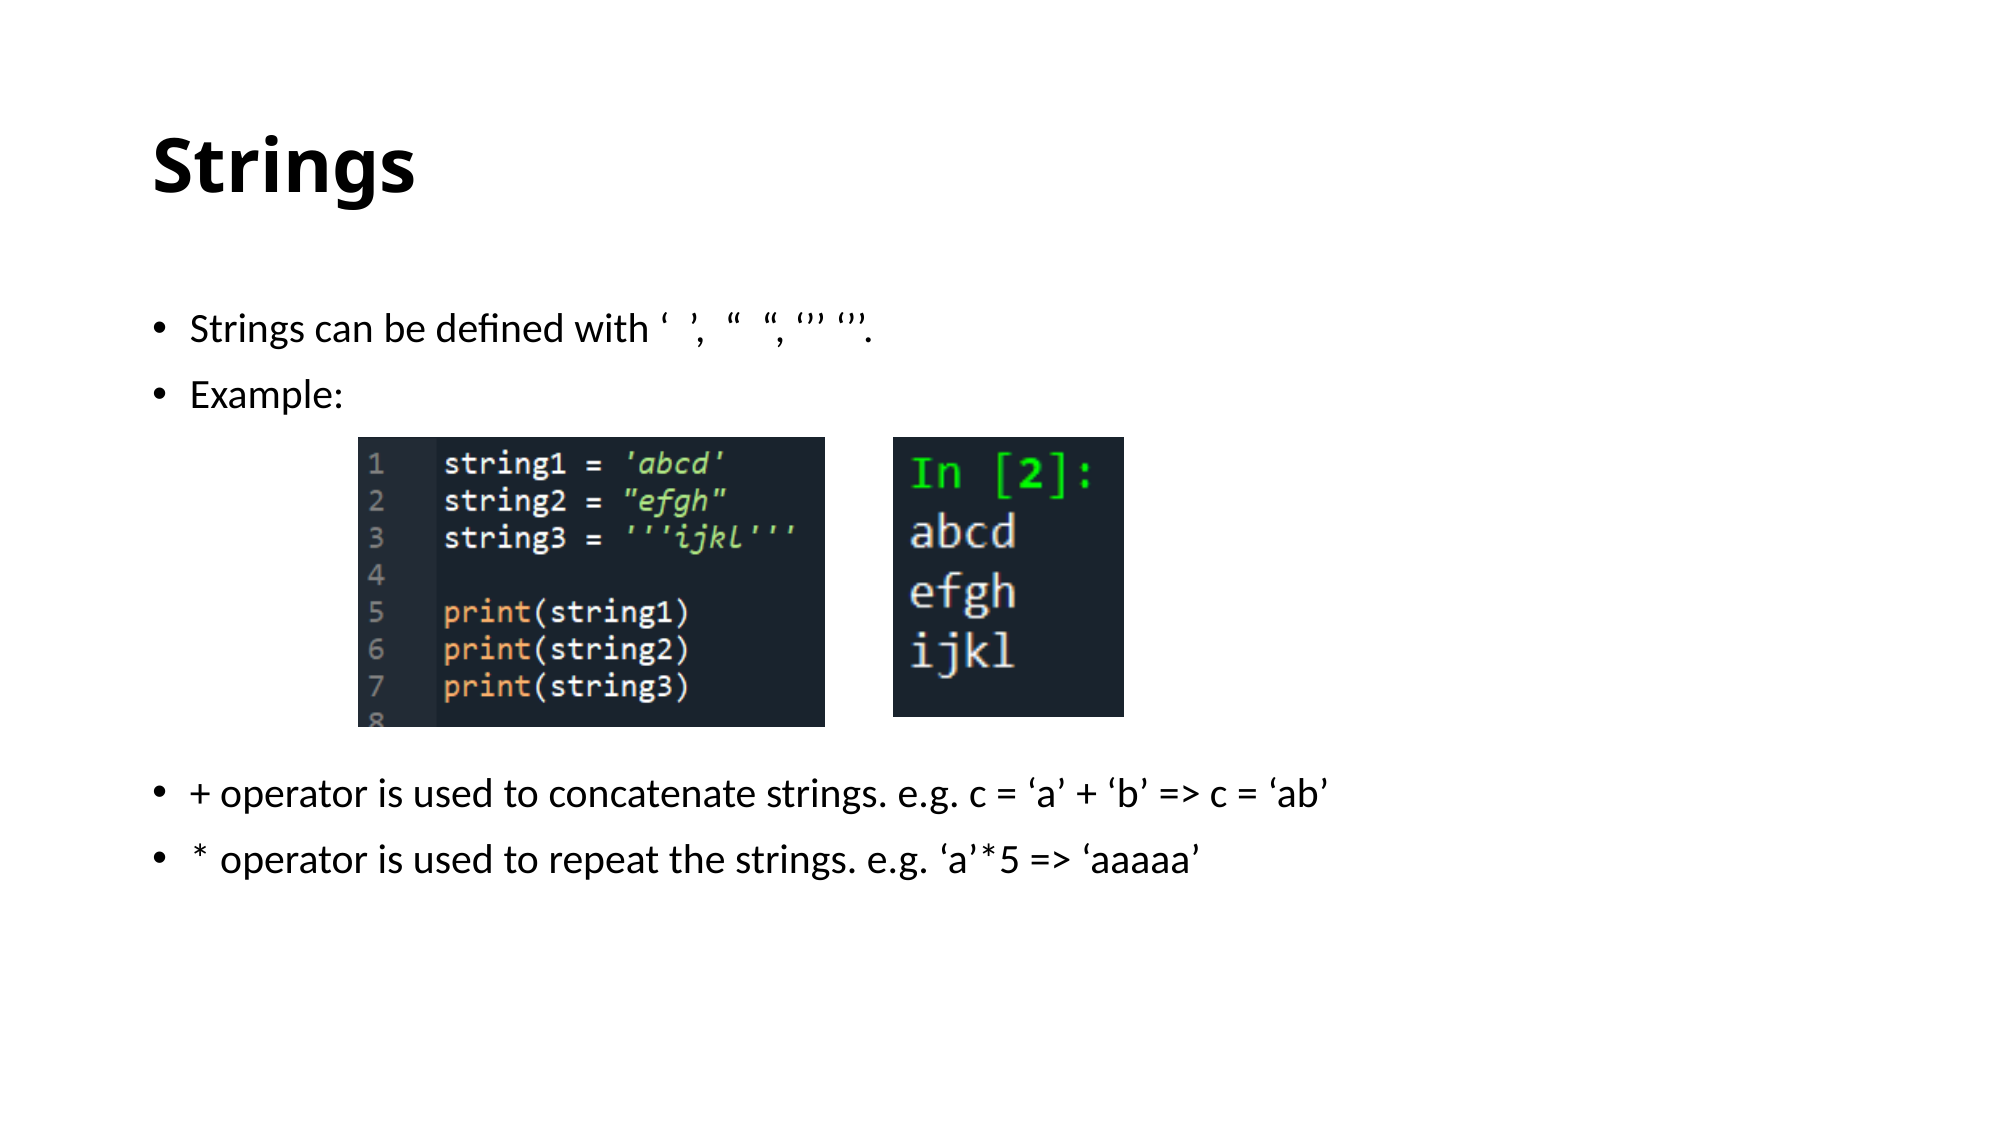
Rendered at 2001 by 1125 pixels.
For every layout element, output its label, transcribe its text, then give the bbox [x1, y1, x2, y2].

picture [893, 436, 1124, 717]
picture [357, 436, 826, 728]
list Strings can be defined with ‘ ’, “ “, ‘’’ ‘’’. Example: + operator is used to concatenate strings. e.g. c = ‘a’ + ‘b’ => c = ‘ab’ * operator is used to repeat the strings. e.g. ‘a’*5 => ‘aaaaa’ [137, 299, 1863, 1014]
title Strings [137, 59, 1863, 278]
